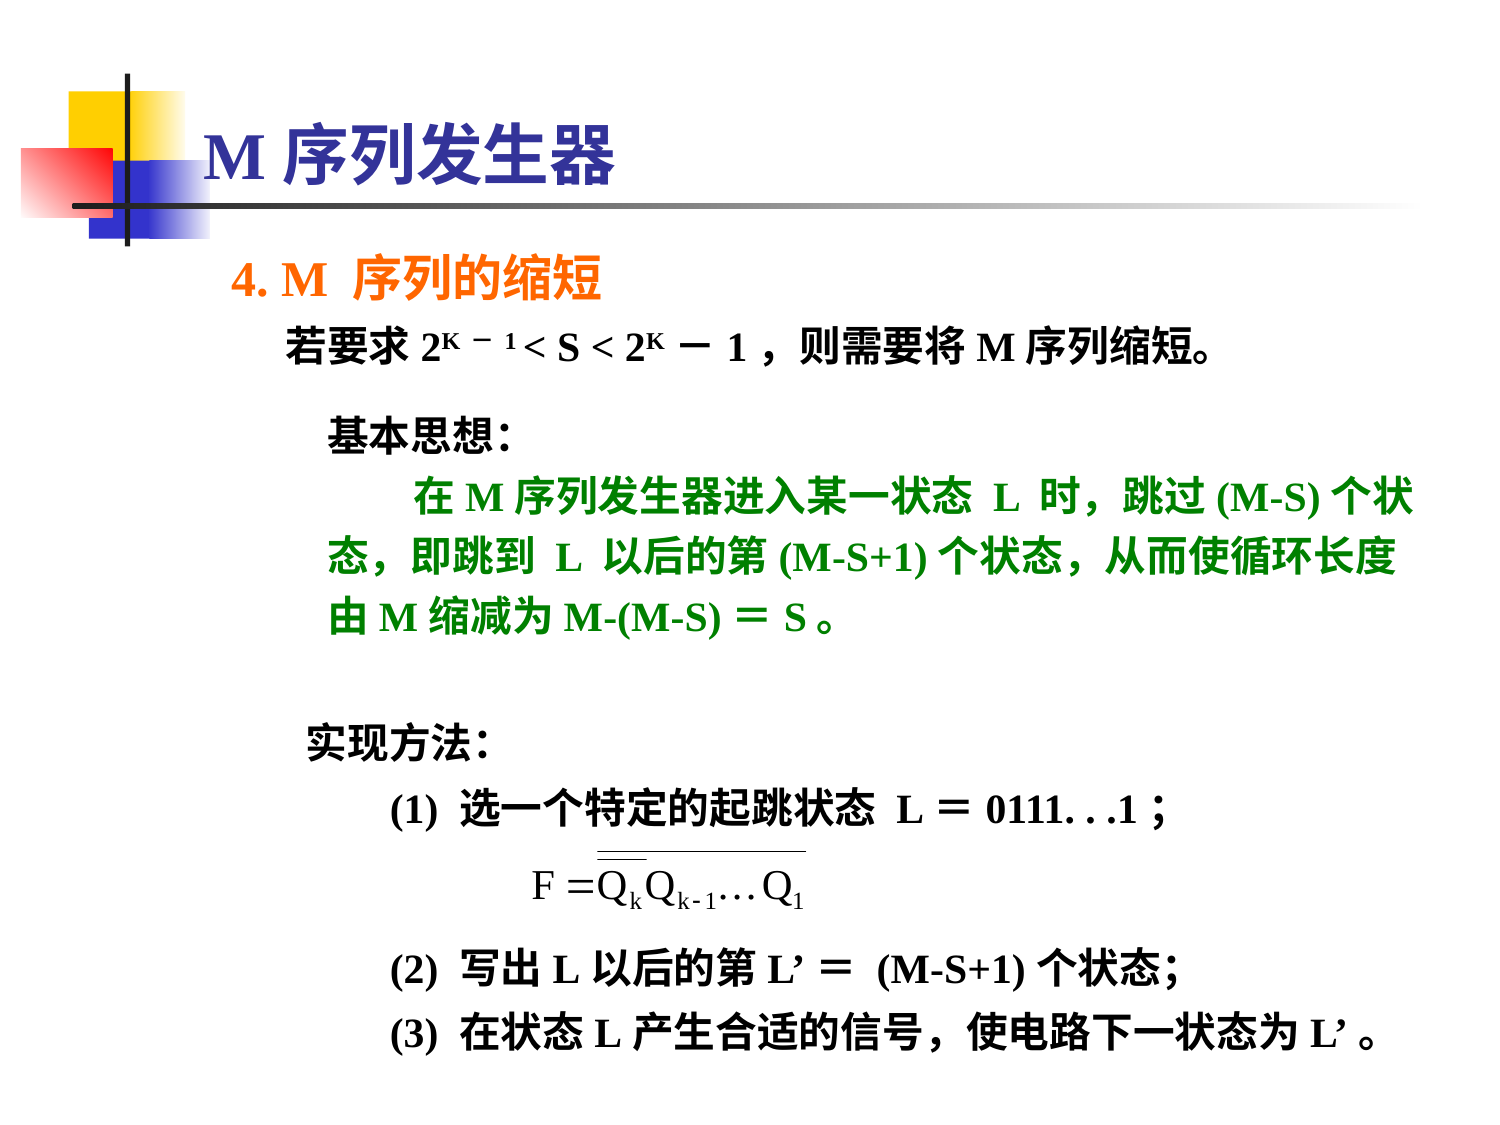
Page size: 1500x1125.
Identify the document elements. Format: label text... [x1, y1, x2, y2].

text_box 4. M 序列的缩短 [216, 227, 629, 312]
text_box 实现方法： (1) 选一个特定的起跳状态 L＝0111. . .1； (2) 写出L以后的第L’＝ (M-S+1)个状态； (3) 在状态L产生合适的信号，使电路下一状态为L’。 [290, 699, 1415, 1064]
text_box 若要求2K－1 < S < 2K－1，则需要将M序列缩短。 [213, 312, 1250, 378]
title M序列发生器 [188, 12, 1468, 200]
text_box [524, 842, 813, 918]
text_box 基本思想： 在M序列发生器进入某一状态 L 时，跳过(M-S)个状态，即跳到 L 以后的第(M-S+1)个状态，从而使循环长度由M缩减为M-(M-S)＝S。 [312, 392, 1438, 648]
